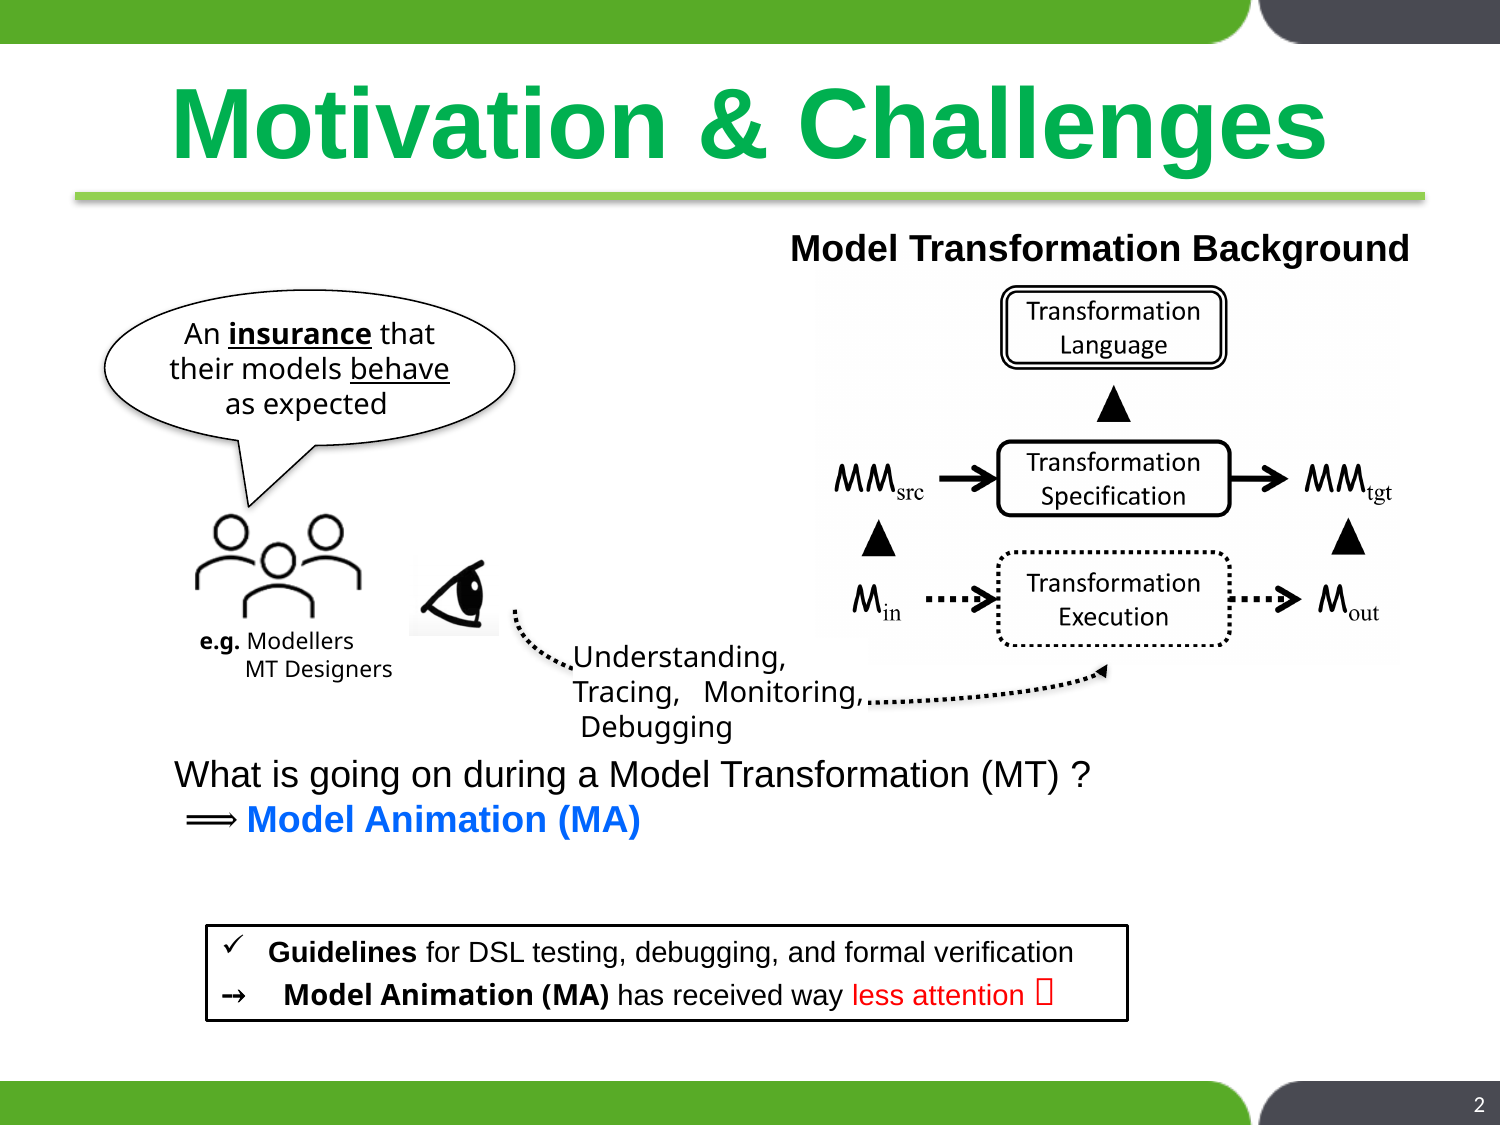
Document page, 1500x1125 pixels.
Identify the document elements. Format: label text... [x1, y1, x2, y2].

text_box Model Transformation Background [753, 216, 1449, 276]
text_box e.g. Modellers MT Designers [144, 619, 410, 744]
slide_number 2 [1267, 1081, 1500, 1125]
text_box Understanding, Tracing, Monitoring, Debugging [572, 673, 868, 743]
text_box Guidelines for DSL testing, debugging, and formal verification ⤍ Model Animation (MA) has received way less attention  [206, 925, 1128, 1021]
text_box An insurance that their models behave as expected [103, 289, 516, 468]
picture [194, 469, 373, 665]
picture [814, 250, 1400, 665]
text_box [514, 609, 1108, 665]
picture [409, 554, 499, 636]
text_box What is going on during a Model Transformation (MT) ? ⟹ Model Animation (MA) [159, 742, 1354, 848]
title Motivation & Challenges [75, 50, 1425, 181]
